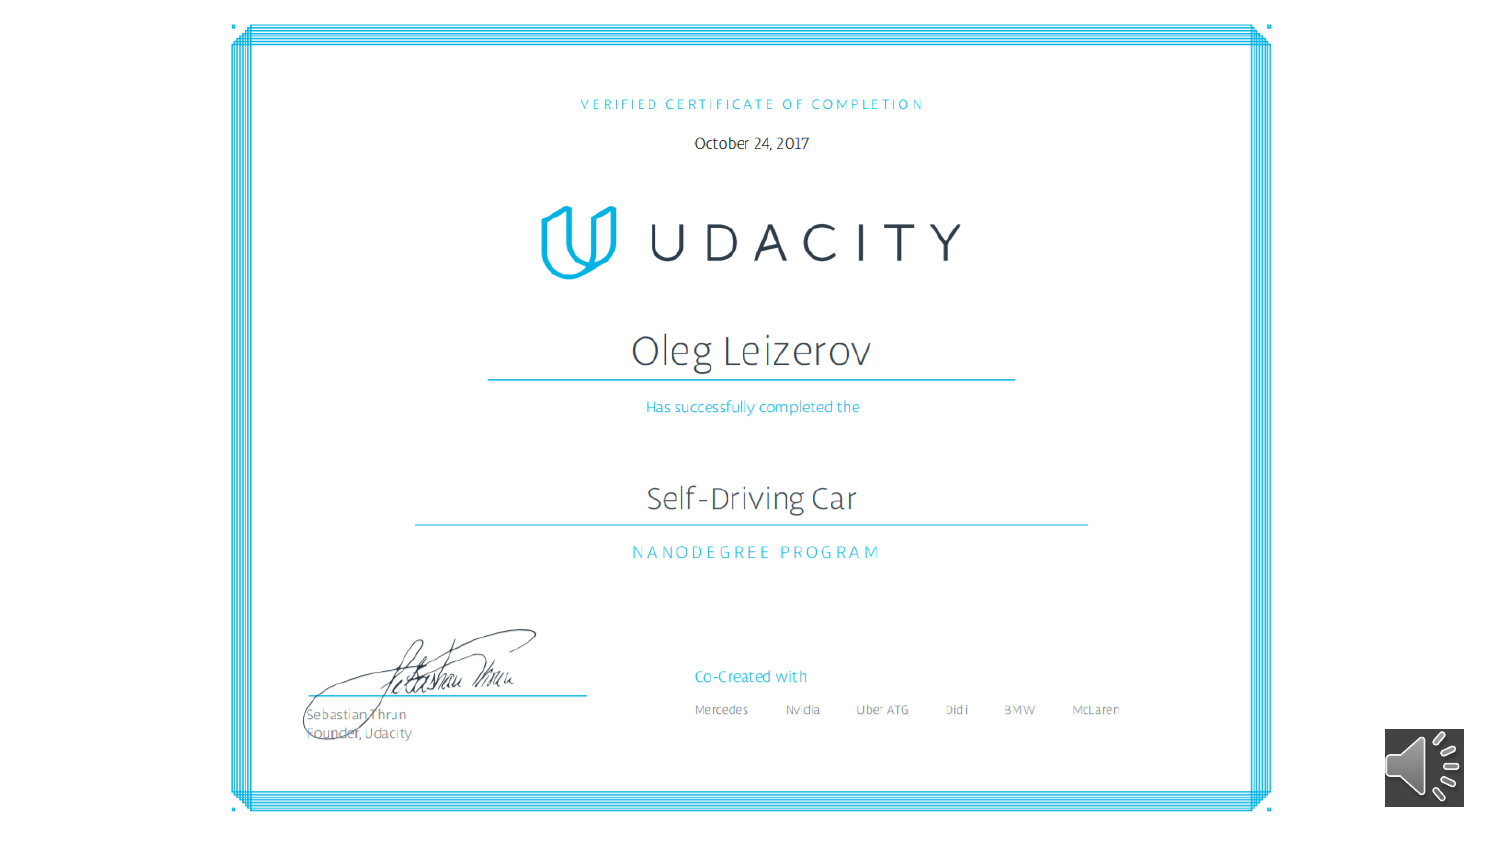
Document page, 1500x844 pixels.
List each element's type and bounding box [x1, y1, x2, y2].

picture [1384, 728, 1465, 809]
picture [166, 0, 1357, 844]
